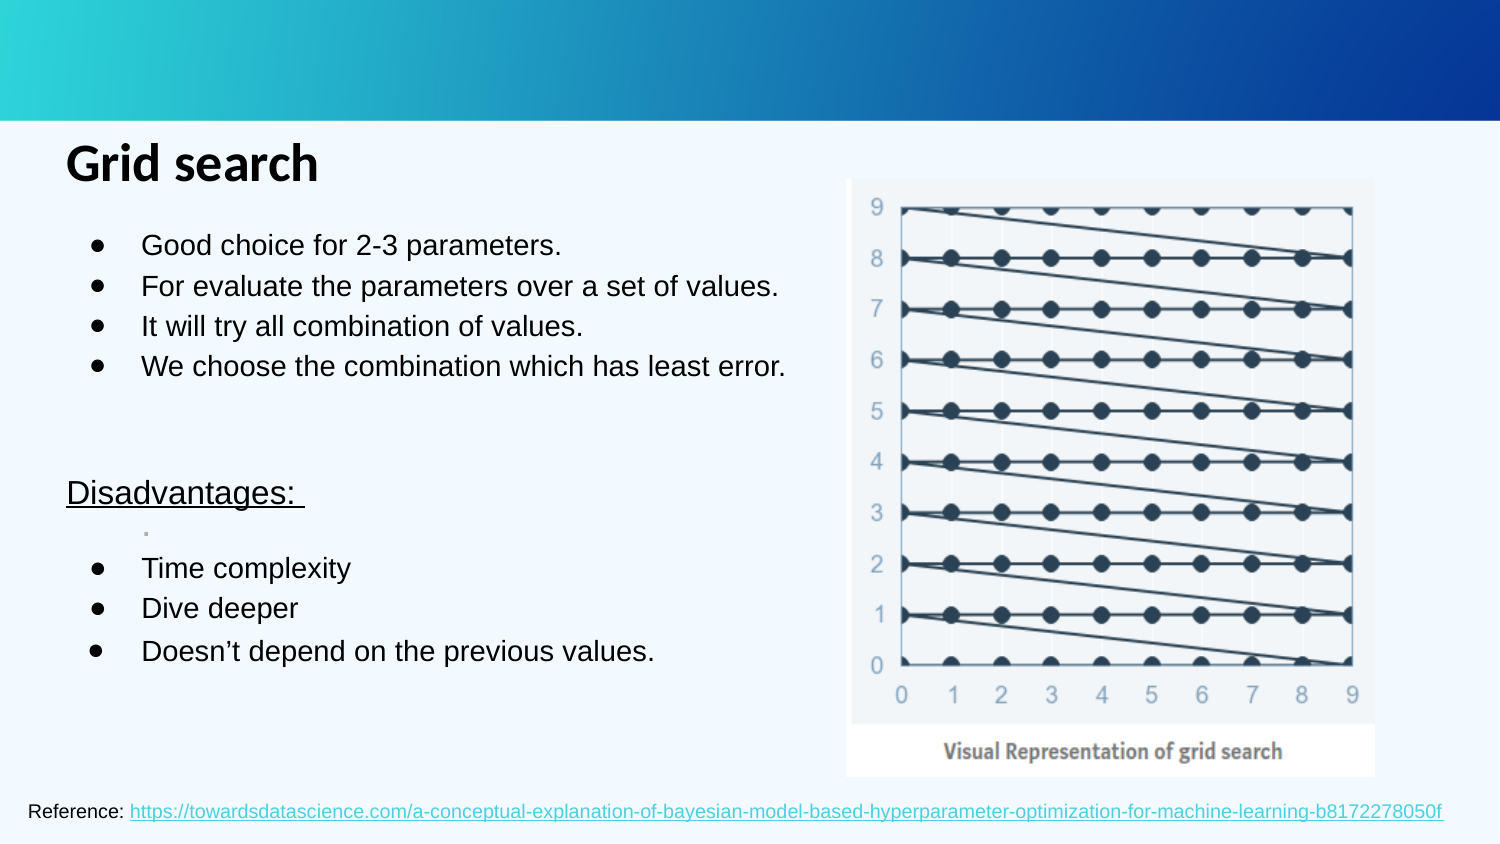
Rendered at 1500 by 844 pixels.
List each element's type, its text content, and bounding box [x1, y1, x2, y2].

title Grid search [51, 112, 1449, 207]
text_box Reference: https://towardsdatascience.com/a-conceptual-explanation-of-bayesian-model-based-hyperparameter-optimization-for-machine-learning-b8172278050f [12, 784, 1487, 844]
picture [0, 0, 1500, 844]
text_box Disadvantages: Time complexity Dive deeper Doesn’t depend on the previous values. [51, 450, 815, 691]
list Good choice for 2-3 parameters. For evaluate the parameters over a set of values. It will try all combination of values. We choose the combination which has least error. . [51, 206, 815, 396]
